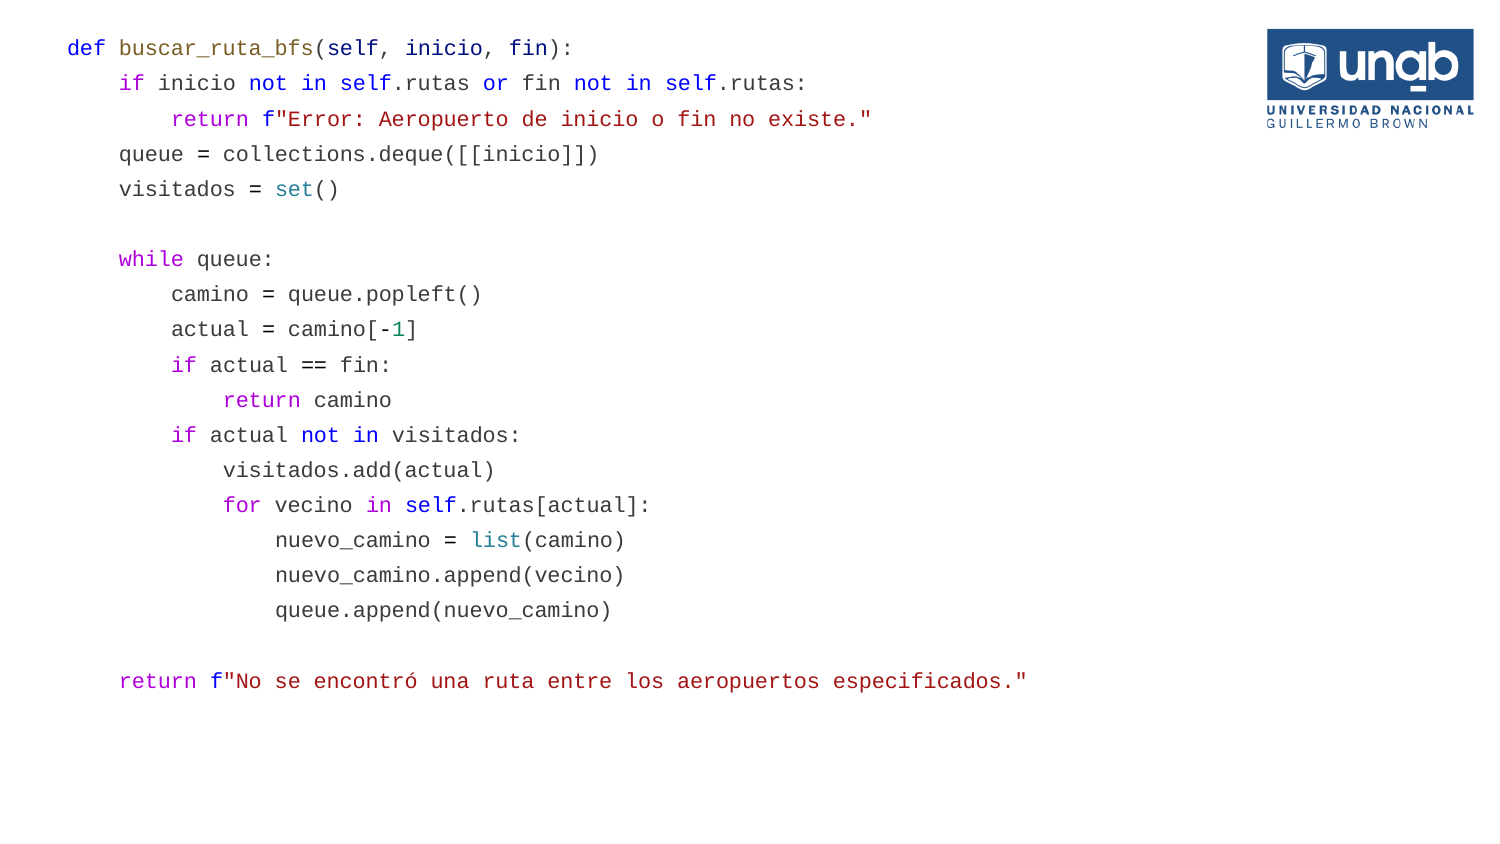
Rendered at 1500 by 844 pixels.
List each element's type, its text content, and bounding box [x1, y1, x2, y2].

list def buscar_ruta_bfs(self, inicio, fin): if inicio not in self.rutas or fin not in self.rutas: return f"Error: Aeropuerto de inicio o fin no existe." queue = collections.deque([[inicio]]) visitados = set() while queue: camino = queue.popleft() actual = camino[-1] if actual == fin: return camino if actual not in visitados: visitados.add(actual) for vecino in self.rutas[actual]: nuevo_camino = list(camino) nuevo_camino.append(vecino) queue.append(nuevo_camino) return f"No se encontró una ruta entre los aeropuertos especificados." [0, 9, 1500, 844]
picture [1252, 14, 1487, 142]
